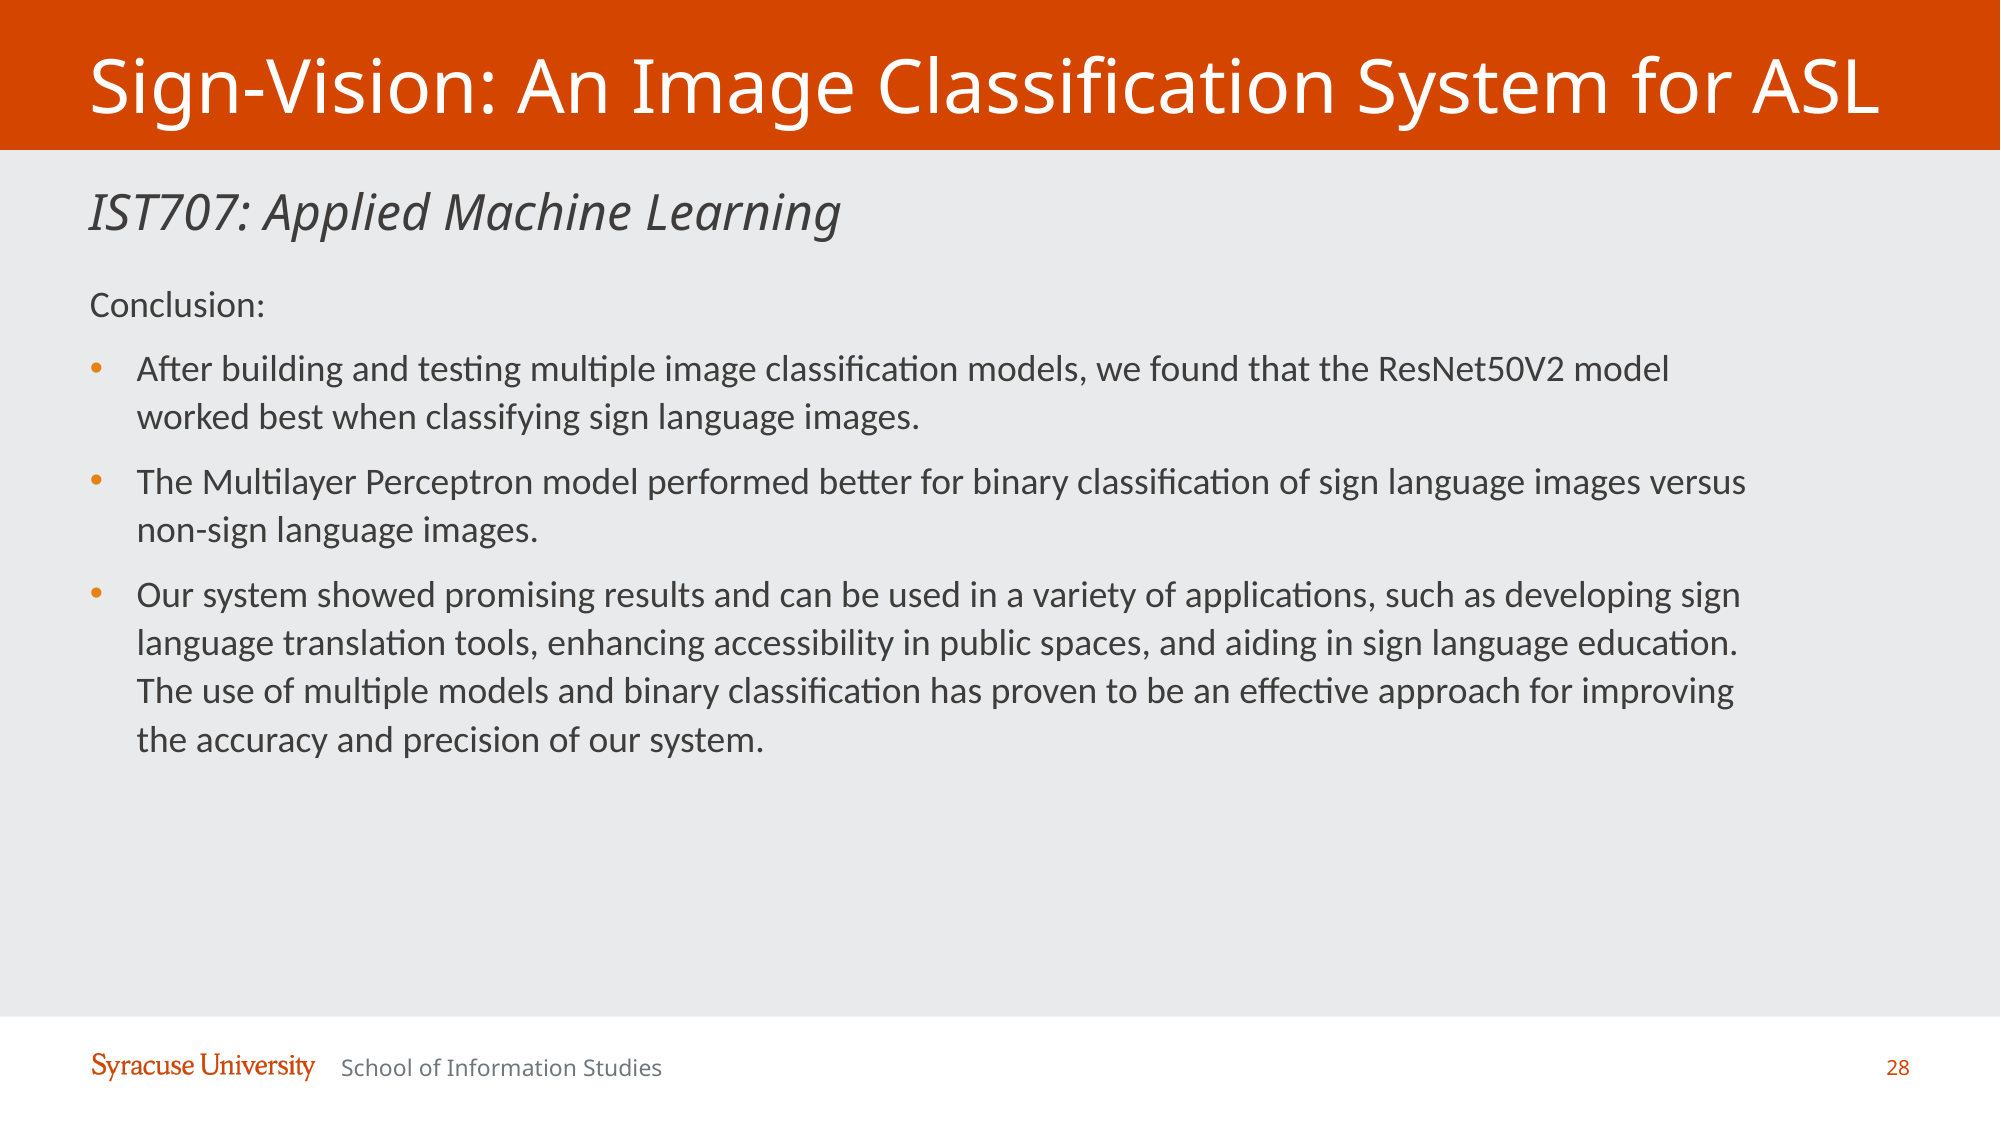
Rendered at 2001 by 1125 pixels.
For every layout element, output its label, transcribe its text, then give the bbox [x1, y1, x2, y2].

slide_number 28 [1787, 1038, 1925, 1099]
title Sign-Vision: An Image Classification System for ASL [75, 41, 2000, 146]
list Conclusion: After building and testing multiple image classification models, we found that the ResNet50V2 model worked best when classifying sign language images. The Multilayer Perceptron model performed better for binary classification of sign language images versus non-sign language images. Our system showed promising results and can be used in a variety of applications, such as developing sign language translation tools, enhancing accessibility in public spaces, and aiding in sign language education. The use of multiple models and binary classification has proven to be an effective approach for improving the accuracy and precision of our system. [75, 269, 1788, 890]
list IST707: Applied Machine Learning [75, 179, 1788, 255]
list School of Information Studies [326, 1039, 1788, 1099]
picture [91, 1052, 316, 1082]
